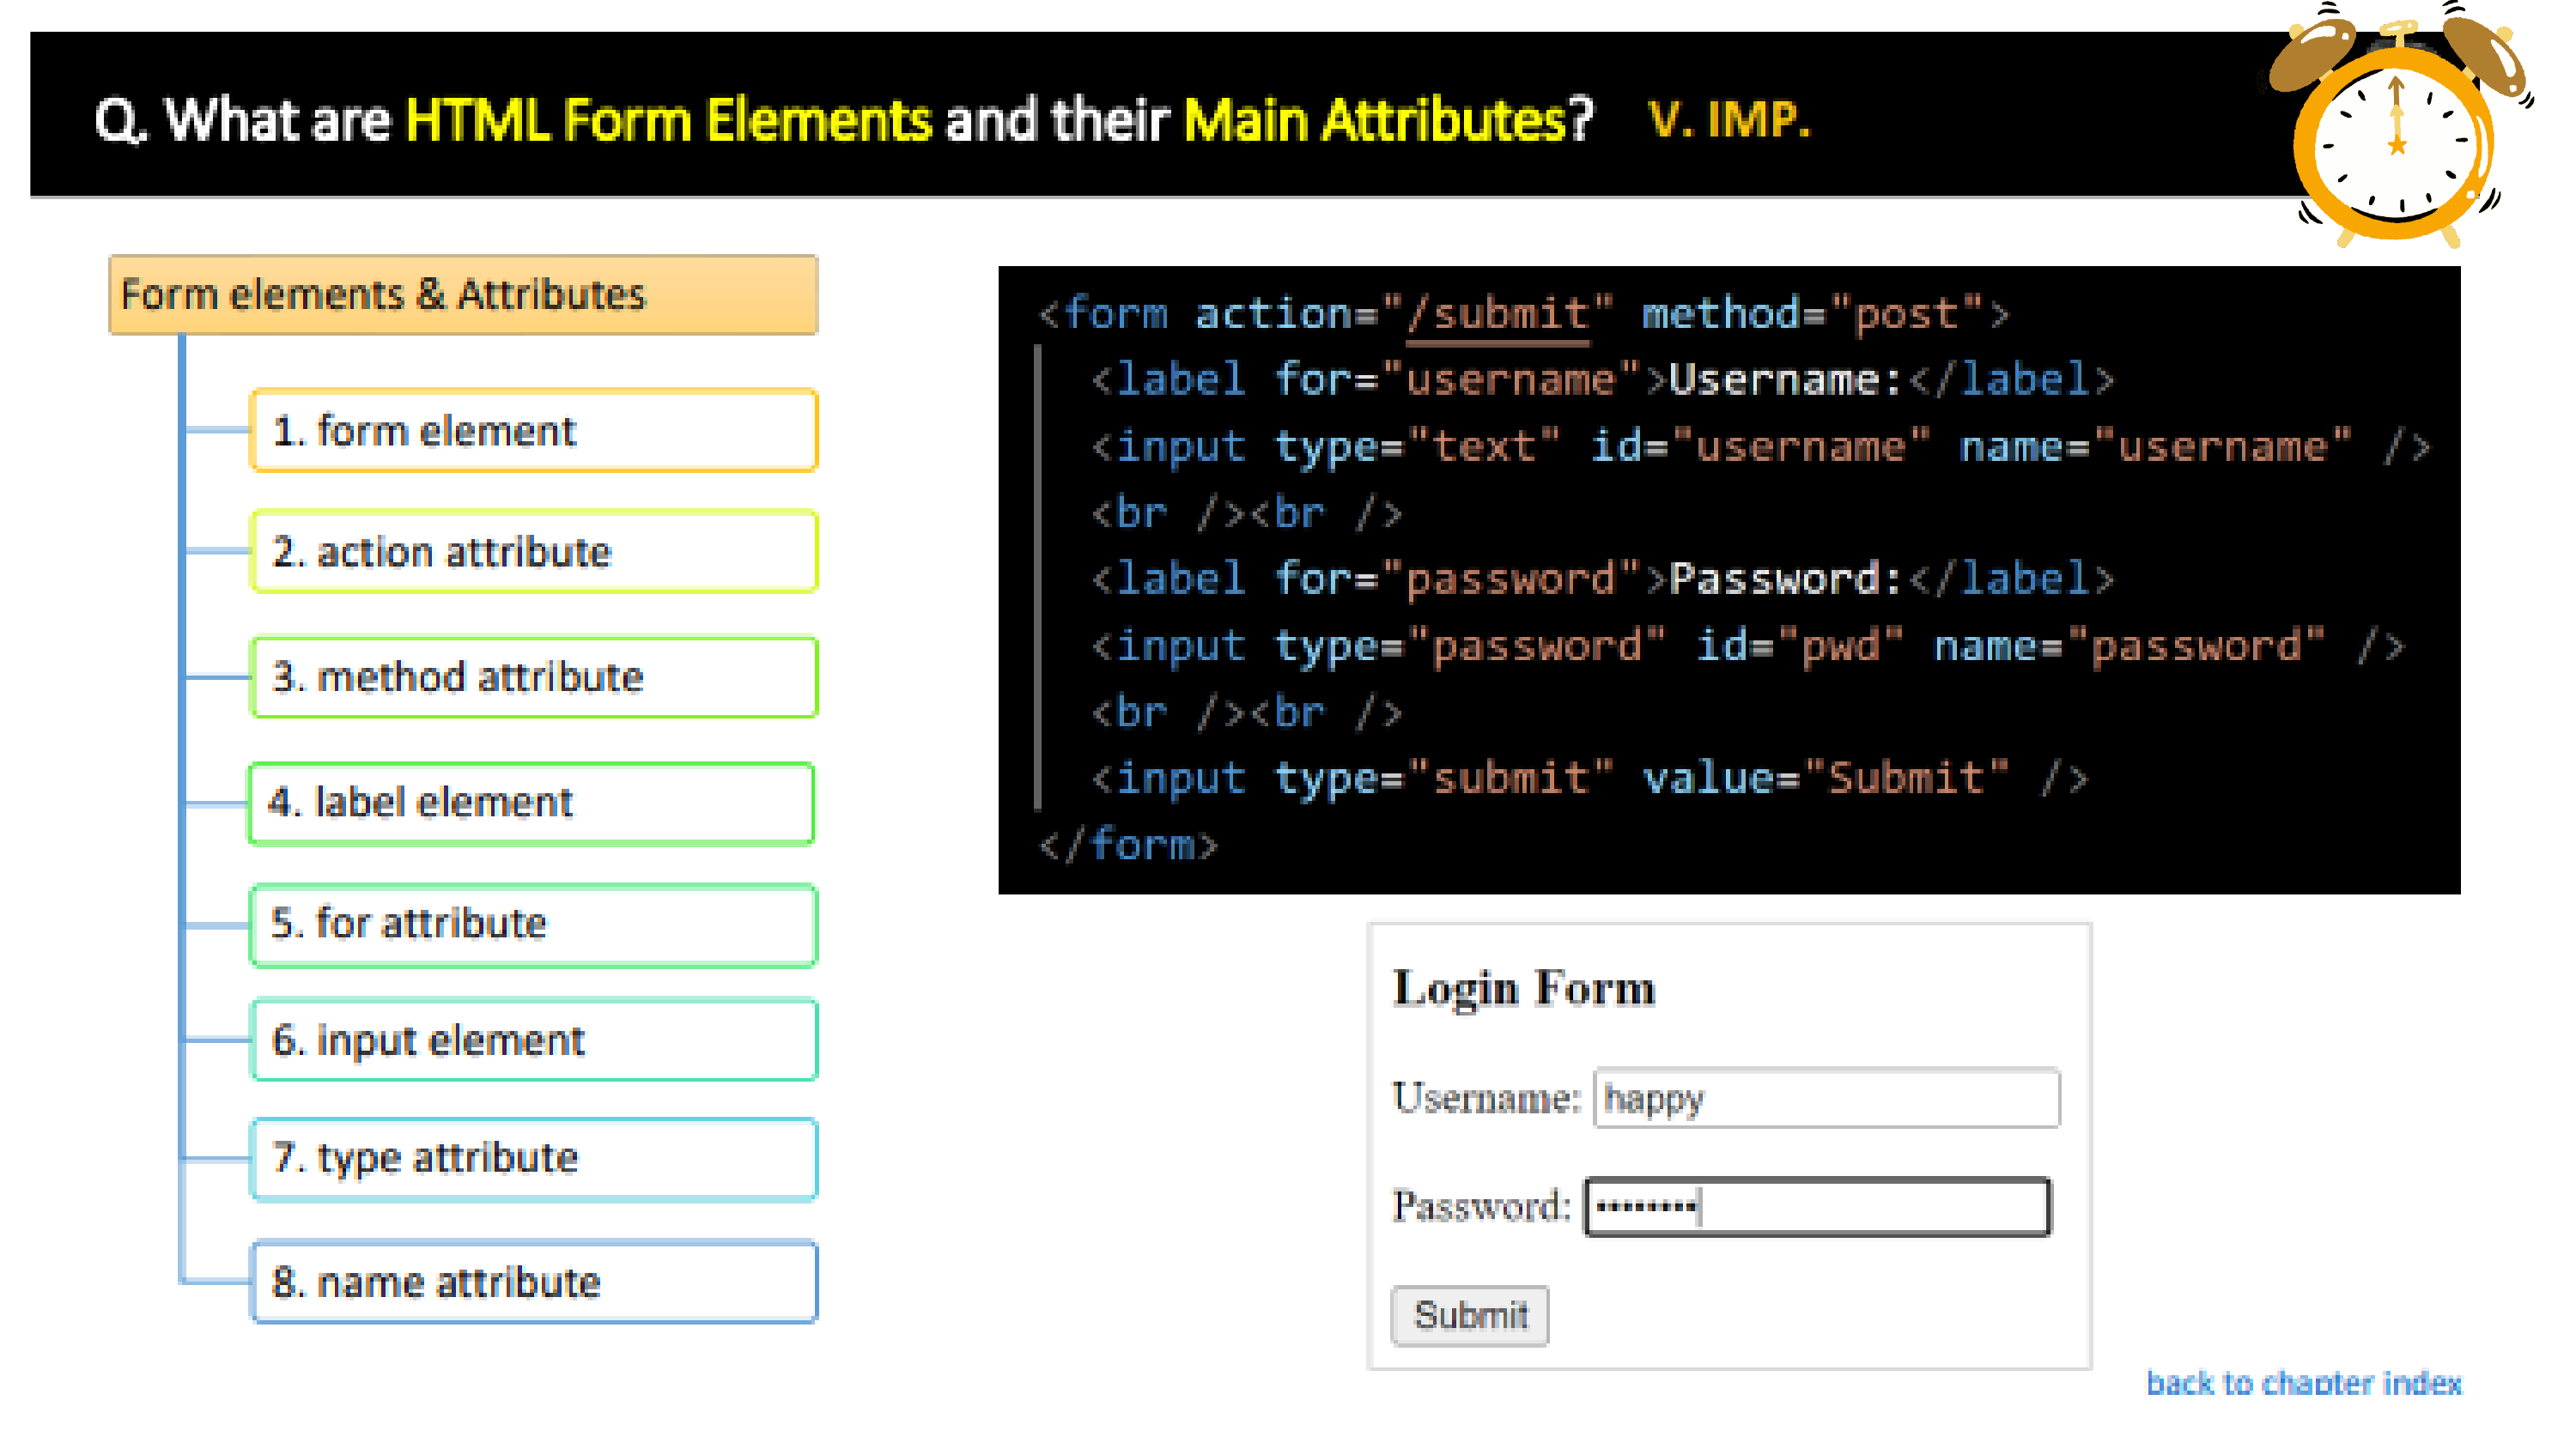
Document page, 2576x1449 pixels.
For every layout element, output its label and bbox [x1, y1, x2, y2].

text_box [30, 32, 2481, 1395]
text_box [2257, 0, 2535, 249]
